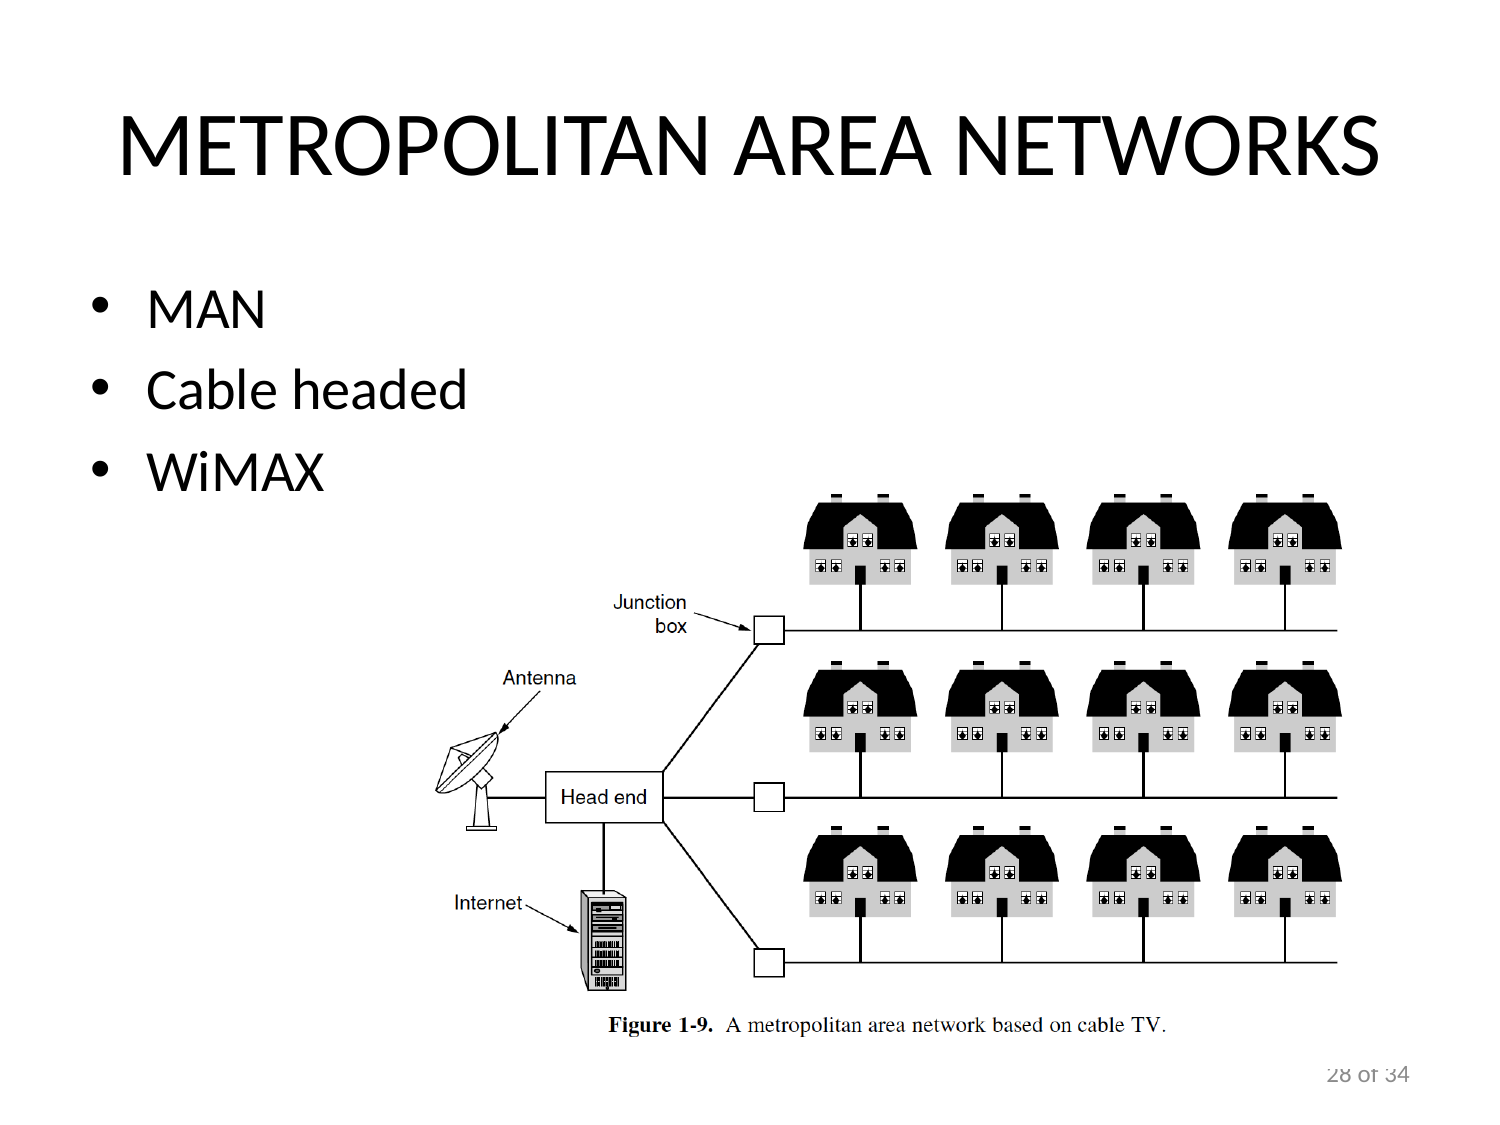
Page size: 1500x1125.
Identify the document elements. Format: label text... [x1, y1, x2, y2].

picture [387, 465, 1401, 1069]
title Metropolitan Area Networks [75, 45, 1425, 233]
slide_number 28 of 34 [1074, 1042, 1425, 1103]
list MAN Cable headed WiMAX [75, 262, 1425, 1005]
